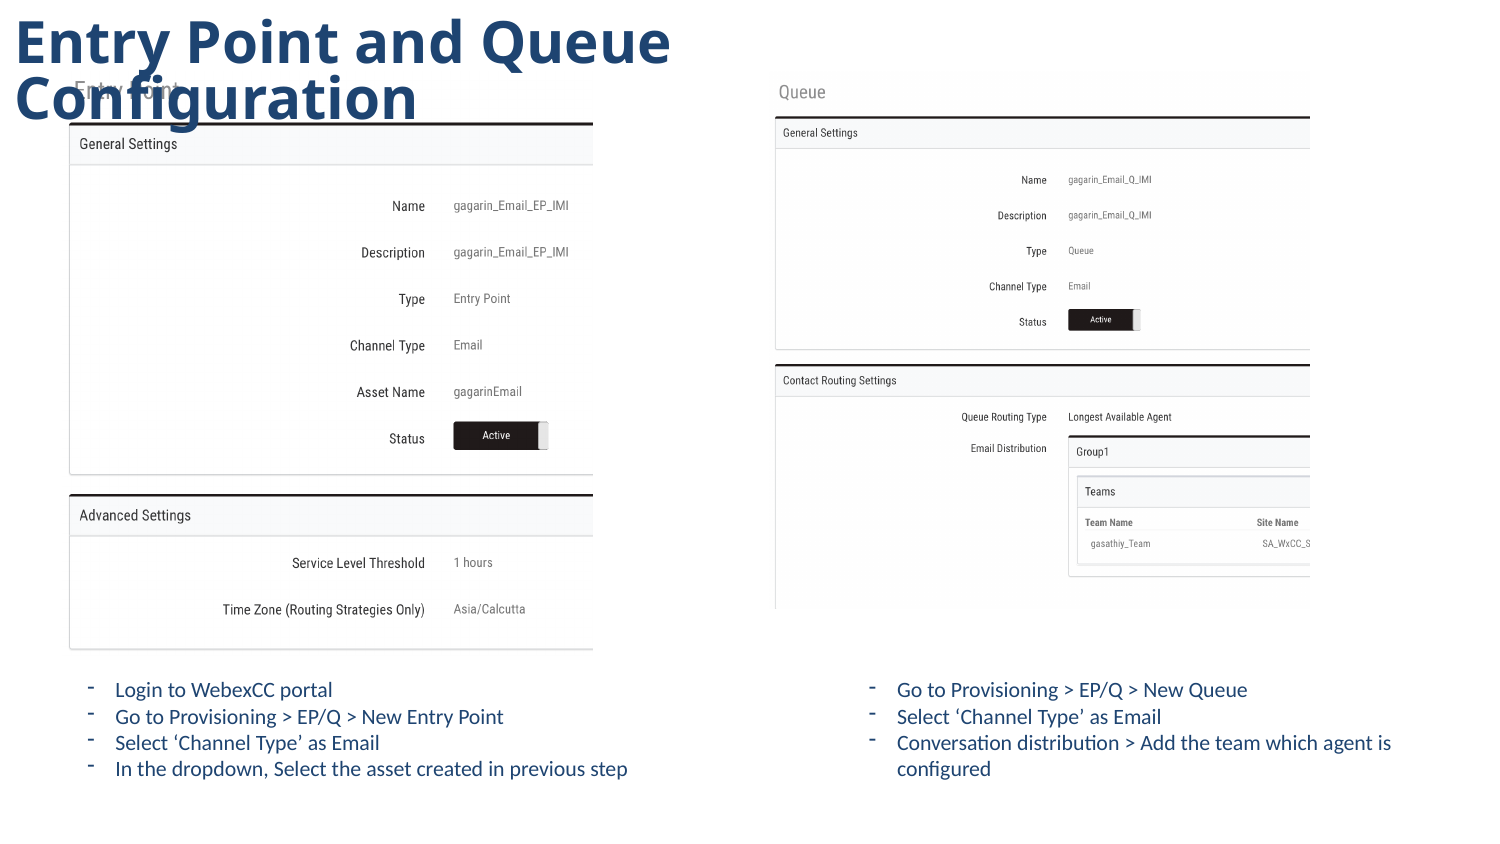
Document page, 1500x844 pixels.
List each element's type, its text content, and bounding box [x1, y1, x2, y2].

picture [768, 71, 1310, 610]
text_box Go to Provisioning > EP/Q > New Queue Select ‘Channel Type’ as Email Conversation distribution > Add the team which agent is configured [853, 642, 1464, 789]
text_box Entry Point and Queue Configuration [0, 11, 994, 132]
text_box Login to WebexCC portal Go to Provisioning > EP/Q > New Entry Point Select ‘Channel Type’ as Email In the dropdown, Select the asset created in previous step [72, 642, 682, 789]
picture [62, 71, 593, 656]
